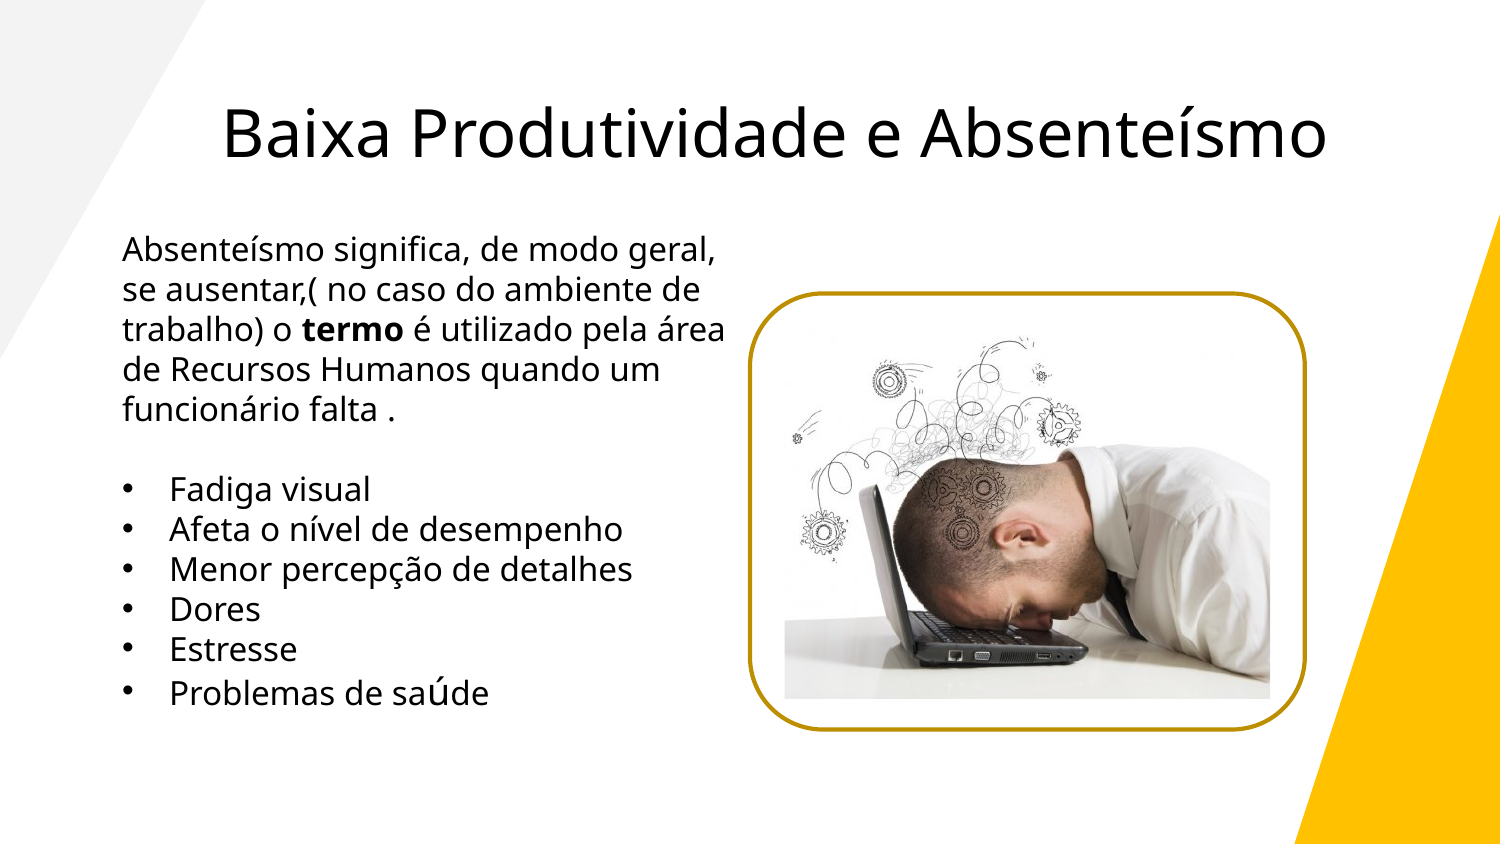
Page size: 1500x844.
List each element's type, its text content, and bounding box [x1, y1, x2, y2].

text_box [747, 291, 1307, 732]
picture [784, 323, 1271, 700]
title Baixa Produtividade e Absenteísmo [185, 75, 1385, 214]
text_box Absenteísmo significa, de modo geral, se ausentar,( no caso do ambiente de trabalho) o termo é utilizado pela área de Recursos Humanos quando um funcionário falta . Fadiga visual Afeta o nível de desempenho Menor percepção de detalhes Dores Estresse Problemas de saúde [107, 213, 768, 760]
